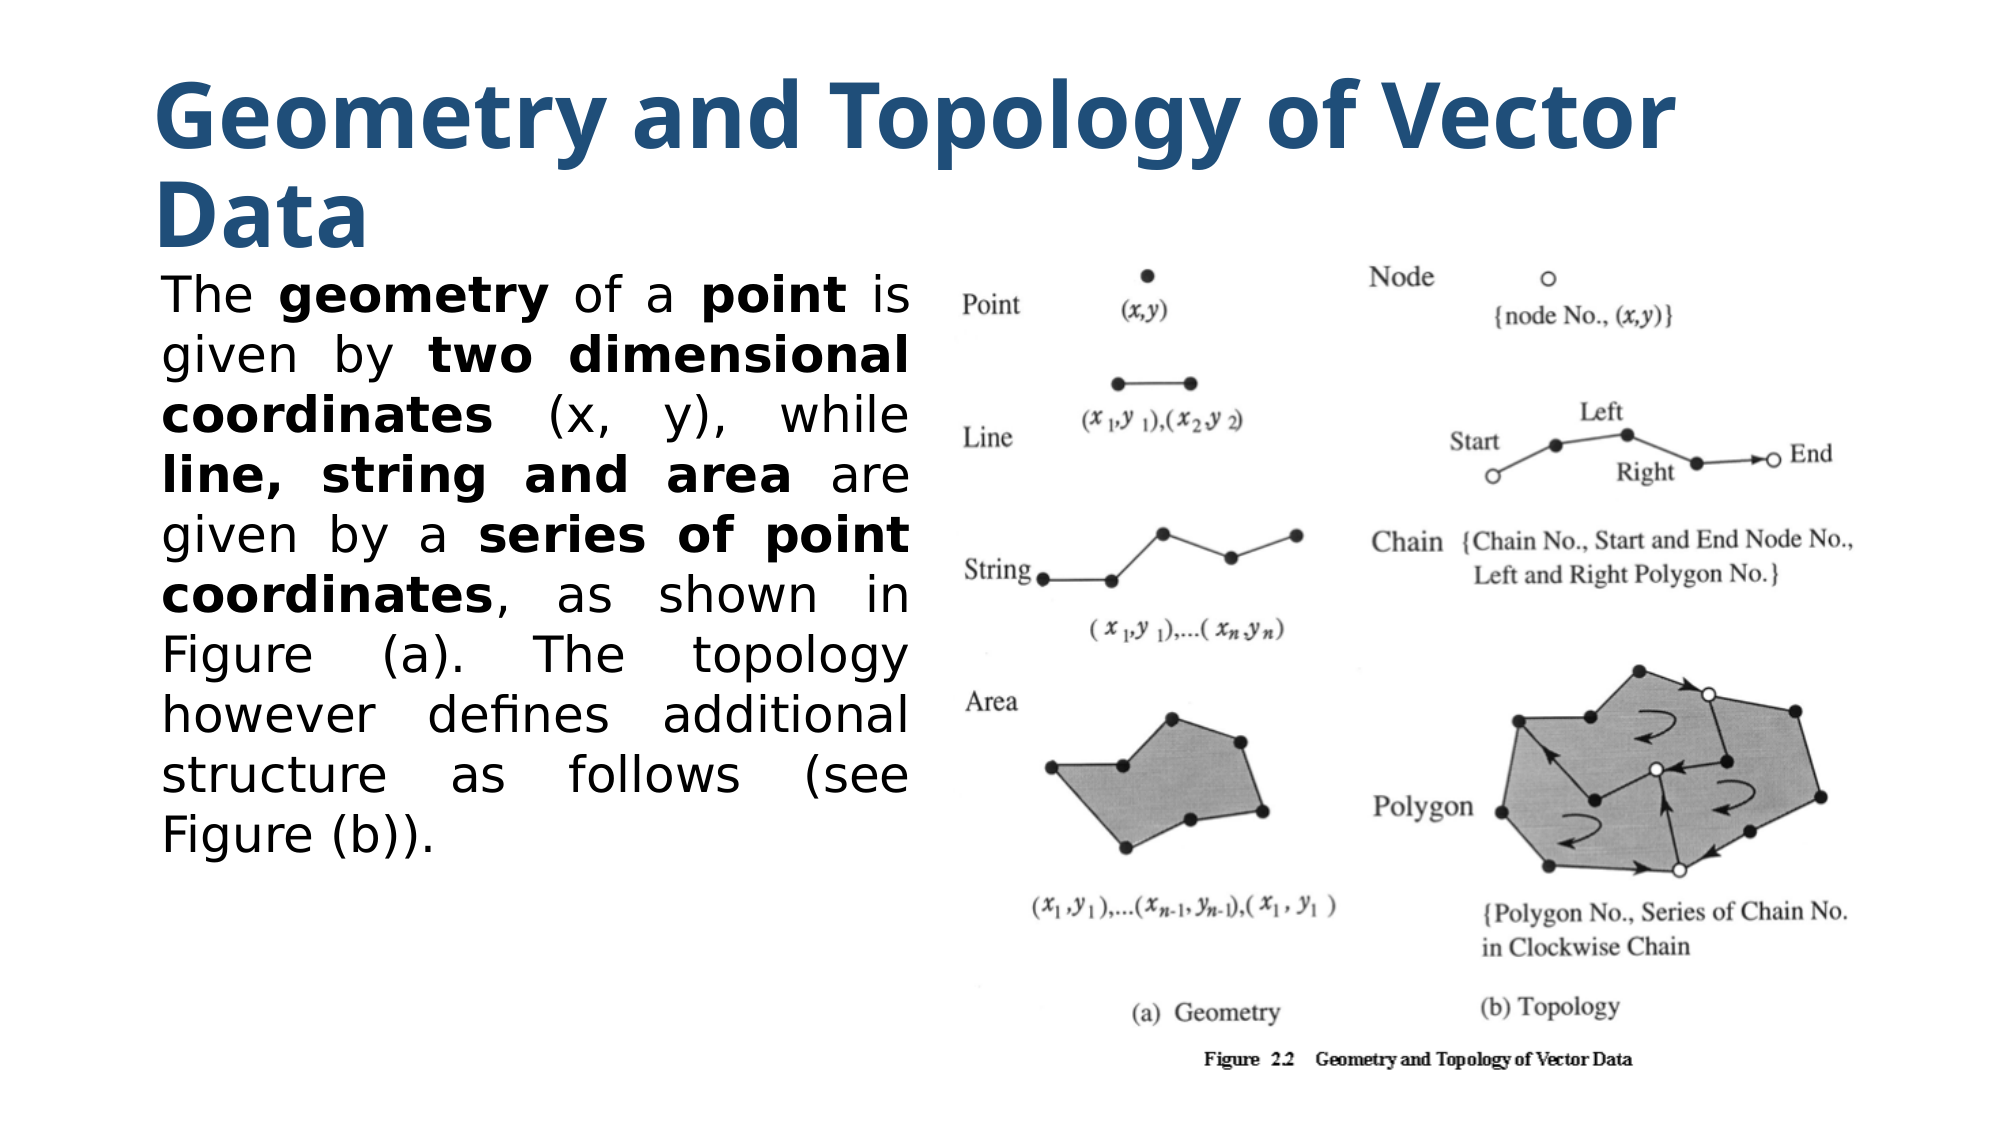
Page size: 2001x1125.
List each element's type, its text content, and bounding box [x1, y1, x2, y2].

picture [953, 242, 1863, 1078]
title Geometry and Topology of Vector Data [137, 59, 1863, 278]
text_box The geometry of a point is given by two dimensional coordinates (x, y), while line, string and area are given by a series of point coordinates, as shown in Figure (a). The topology however defines additional structure as follows (see Figure (b)). [159, 260, 912, 966]
